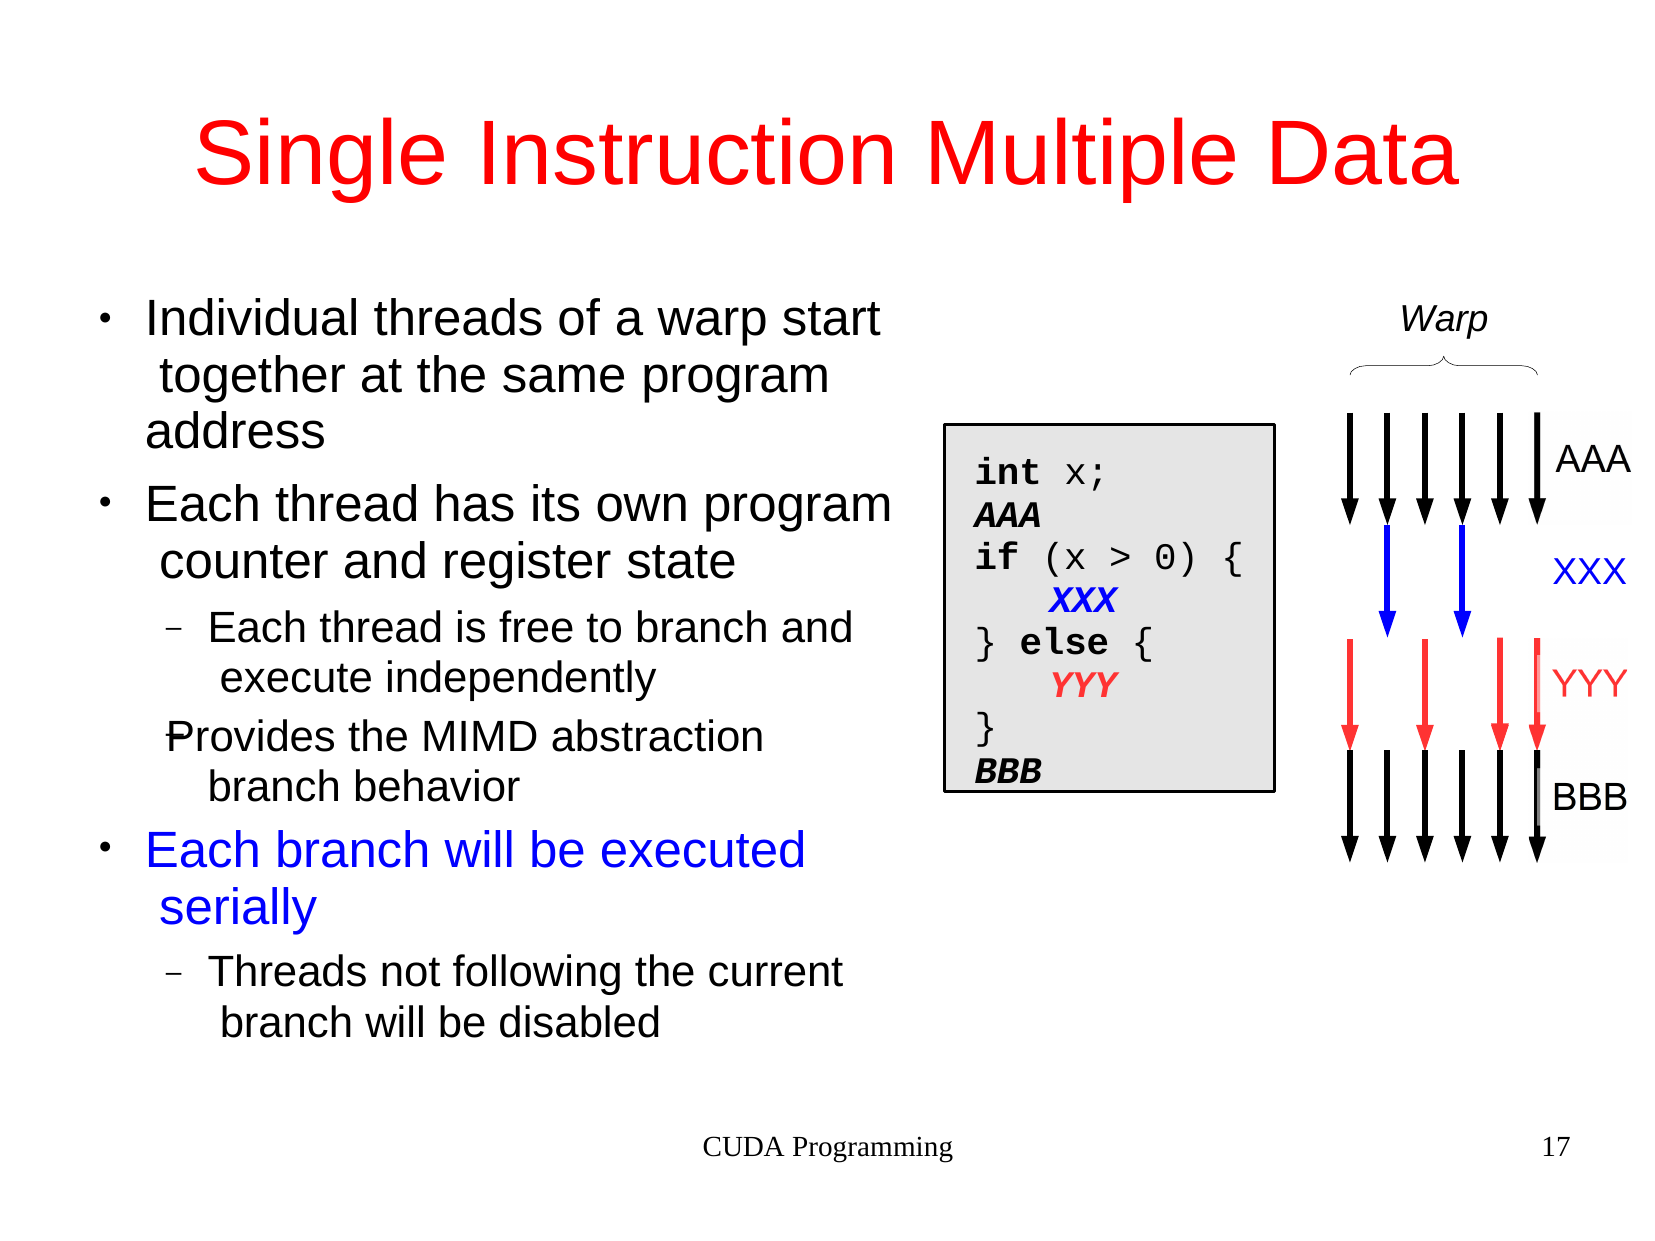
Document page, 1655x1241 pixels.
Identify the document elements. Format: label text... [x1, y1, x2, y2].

text_box [1416, 835, 1434, 863]
text_box Warp [1397, 291, 1491, 339]
text_box ● [96, 299, 119, 329]
text_box [1350, 356, 1538, 376]
text_box ● [96, 484, 119, 514]
title Single Instruction Multiple Data [191, 90, 1460, 301]
text_box [1497, 637, 1503, 723]
text_box [1341, 498, 1359, 526]
text_box [1341, 724, 1359, 752]
text_box [1378, 835, 1397, 863]
text_box [1528, 411, 1632, 526]
text_box XXX [1550, 545, 1630, 593]
text_box [1416, 724, 1434, 752]
text_box [1378, 498, 1397, 525]
footer CUDA Programming [700, 1127, 955, 1241]
text_box [1341, 835, 1359, 863]
text_box [1453, 835, 1472, 863]
text_box [1378, 610, 1397, 638]
text_box int x; AAA if (x > 0) { XXX } else { YYY } BBB [944, 424, 1275, 792]
text_box [1491, 498, 1509, 526]
text_box [1491, 723, 1509, 750]
text_box Individual threads of a warp start together at the same program address Each thread has its own program counter and register state [142, 283, 899, 589]
text_box – Each thread is free to branch and execute independently Provides the MIMD abstraction branch behavior [163, 596, 861, 810]
text_box Each branch will be executed serially – Threads not following the current branch will be disabled [142, 812, 851, 1046]
text_box [1528, 638, 1628, 863]
text_box [1453, 610, 1472, 638]
text_box [1453, 498, 1472, 525]
text_box [1491, 835, 1509, 863]
text_box ● [96, 828, 119, 859]
text_box [1416, 498, 1434, 526]
slide_number 17 [1523, 1127, 1575, 1241]
